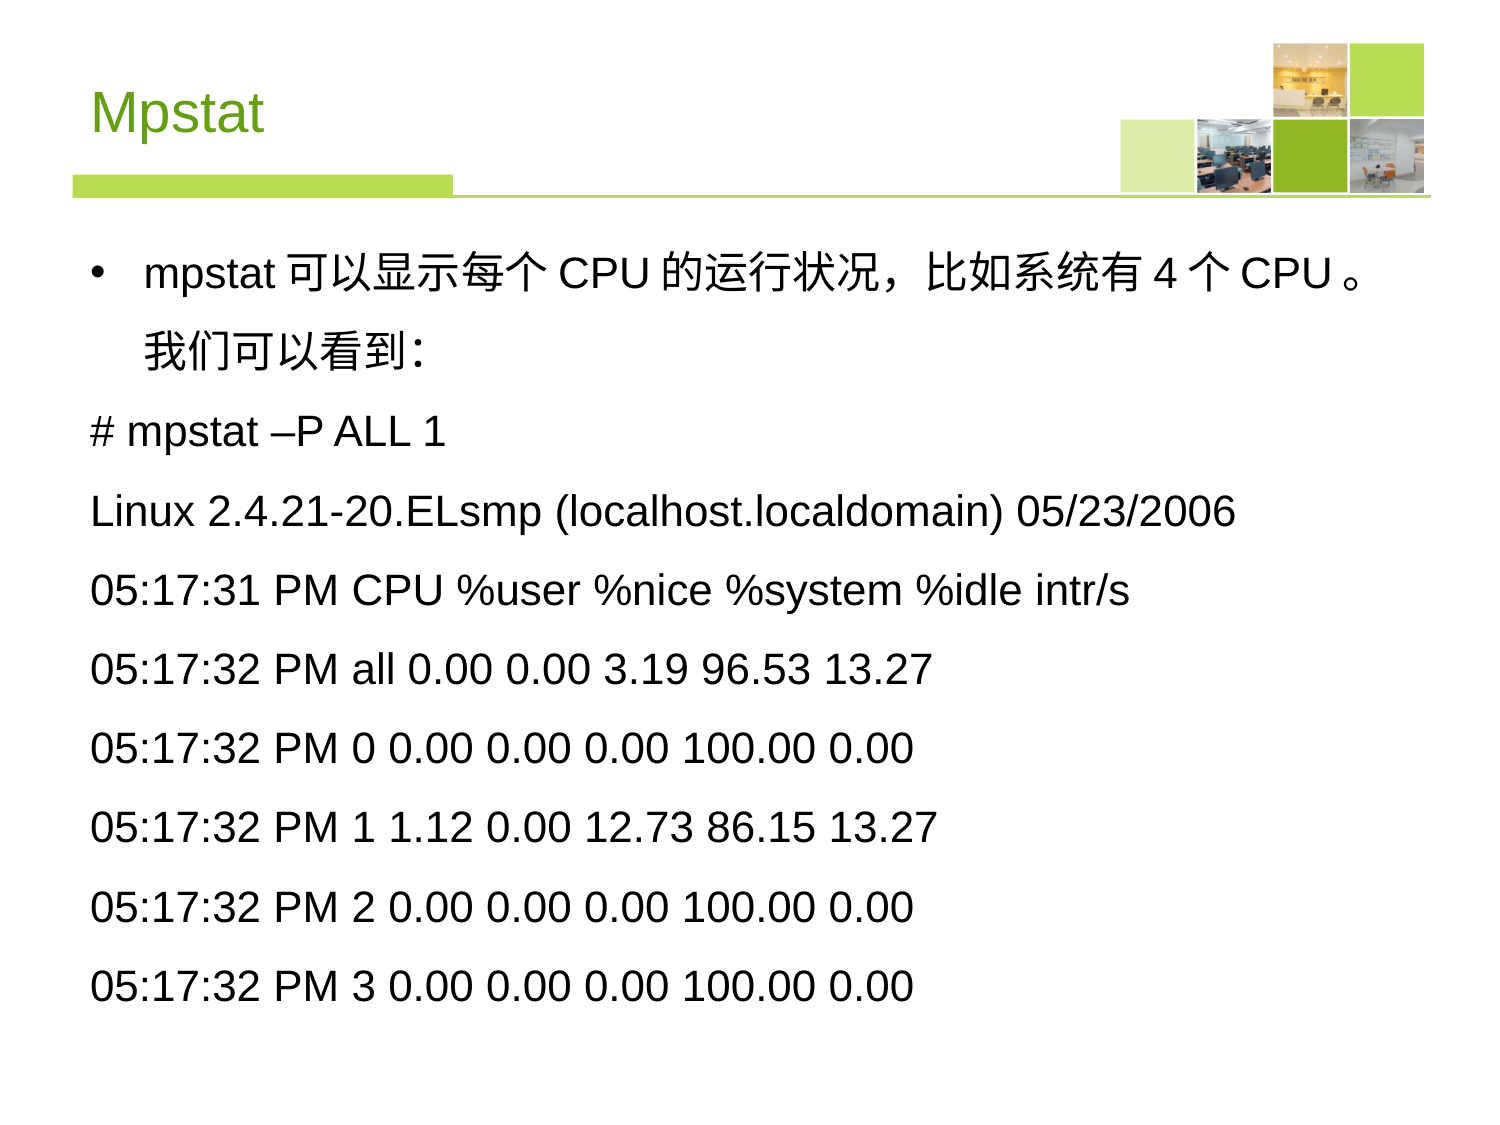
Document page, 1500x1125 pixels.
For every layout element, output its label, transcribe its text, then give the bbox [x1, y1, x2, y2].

picture [1349, 175, 1424, 193]
picture [1197, 175, 1271, 193]
list mpstat可以显示每个CPU的运行状况，比如系统有4个CPU。我们可以看到： # mpstat –P ALL 1 Linux 2.4.21-20.ELsmp (localhost.localdomain) 05/23/2006 05:17:31 PM CPU %user %nice %system %idle intr/s 05:17:32 PM all 0.00 0.00 3.19 96.53 13.27 05:17:32 PM 0 0.00 0.00 0.00 100.00 0.00 05:17:32 PM 1 1.12 0.00 12.73 86.15 13.27 05:17:32 PM 2 0.00 0.00 0.00 100.00 0.00 05:17:32 PM 3 0.00 0.00 0.00 100.00 0.00 [75, 210, 1425, 1024]
title Mpstat [75, 43, 1425, 175]
